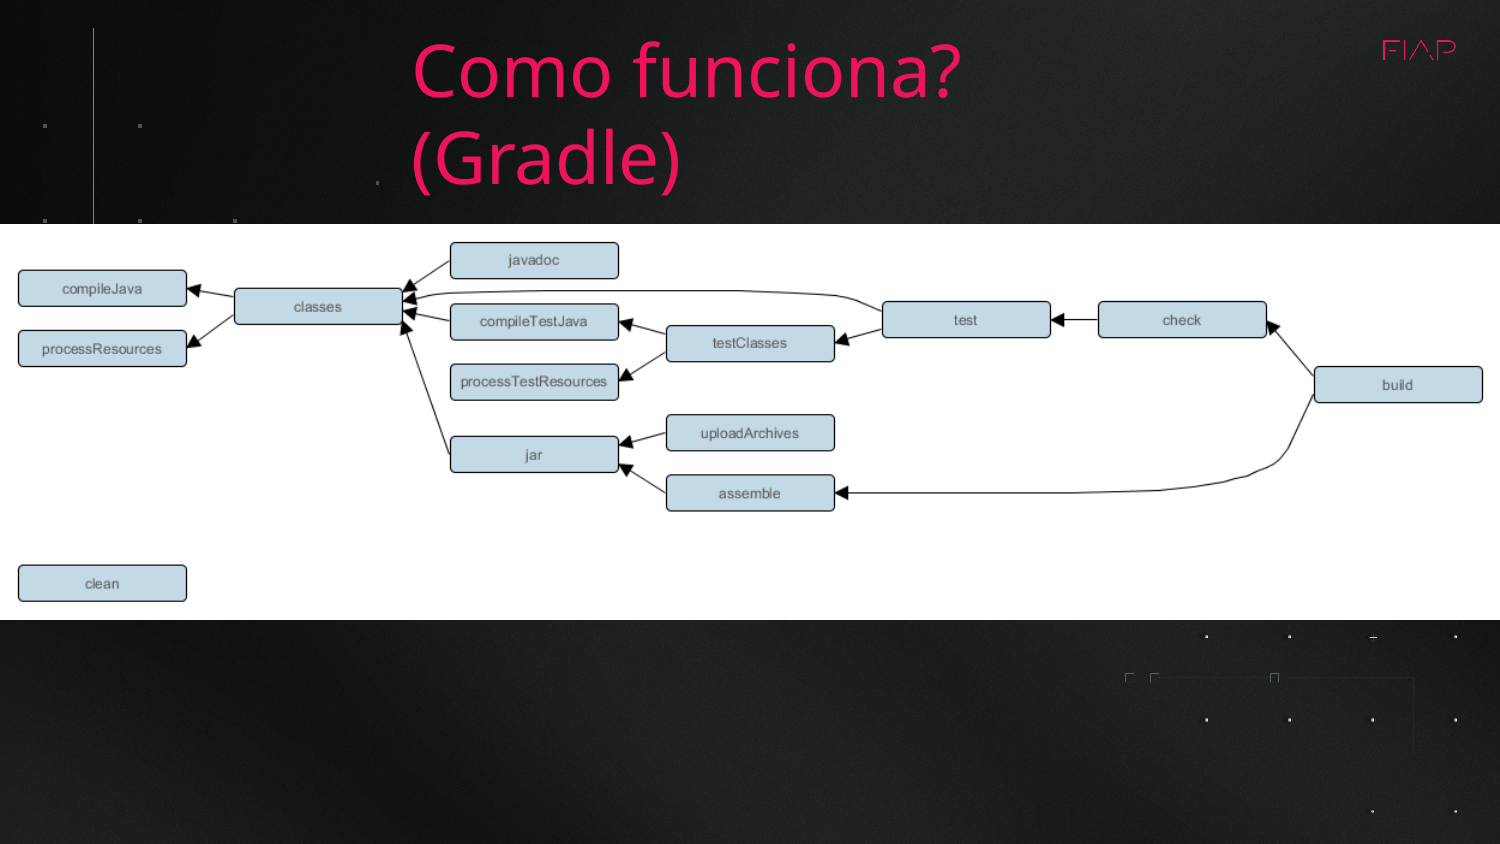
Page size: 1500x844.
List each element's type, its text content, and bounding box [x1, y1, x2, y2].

picture [0, 0, 1500, 844]
text_box Como funciona? (Gradle) [396, 17, 1225, 207]
